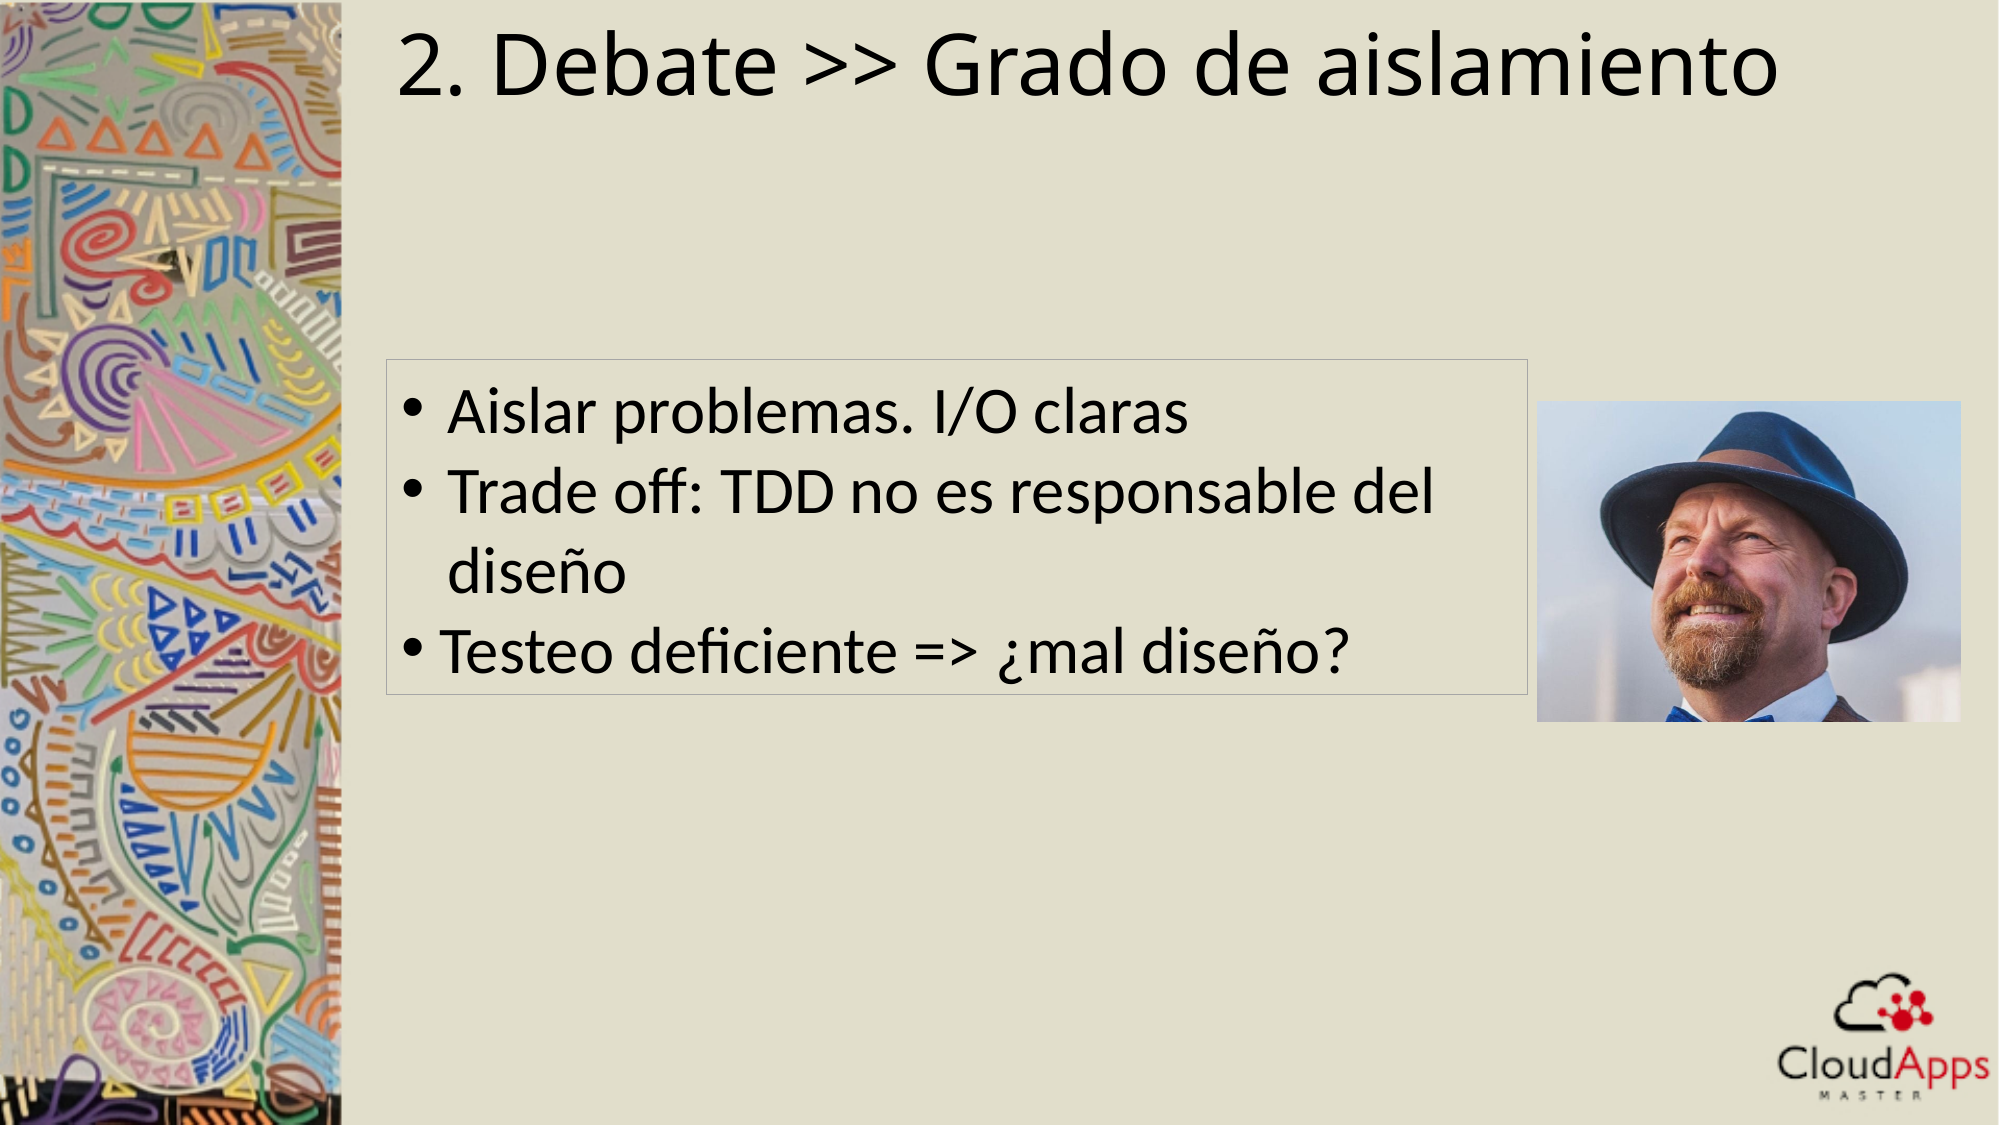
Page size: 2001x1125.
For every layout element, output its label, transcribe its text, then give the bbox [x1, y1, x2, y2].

text_box 2. Debate >> Grado de aislamiento [381, 12, 1979, 122]
text_box Aislar problemas. I/O claras Trade off: TDD no es responsable del diseño Testeo deficiente => ¿mal diseño? [386, 359, 1528, 695]
picture [0, 0, 2001, 1125]
